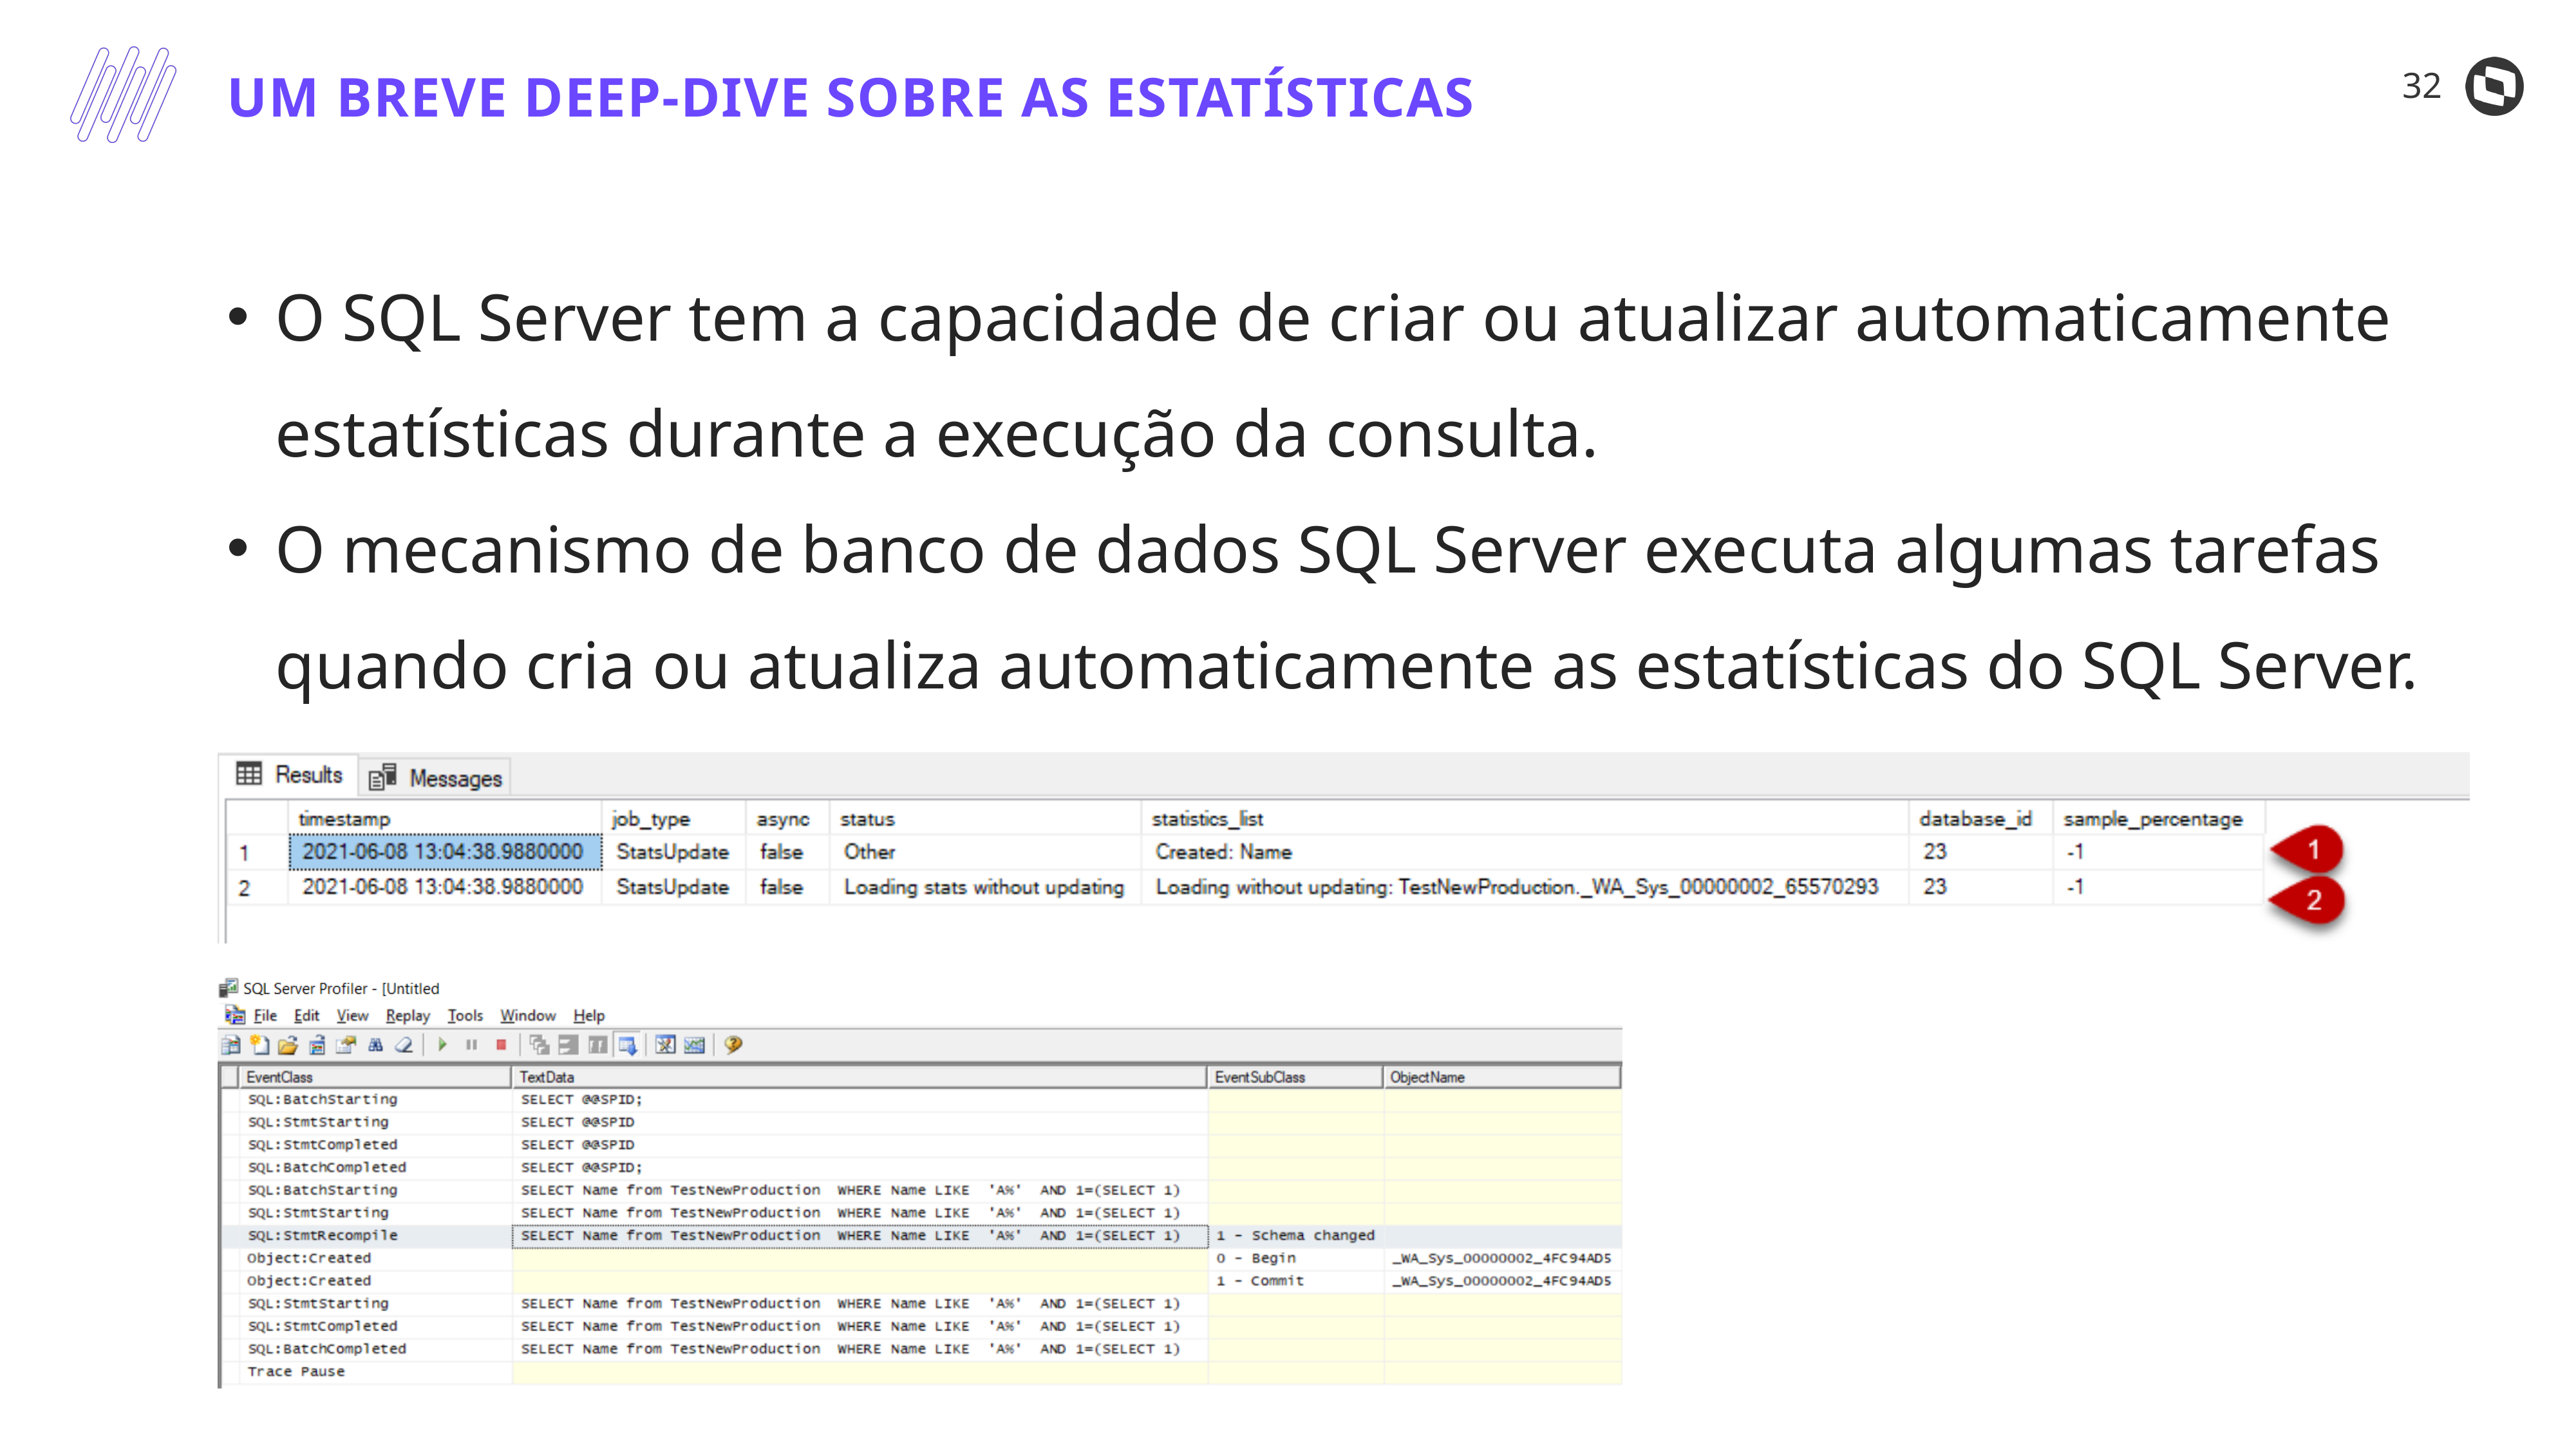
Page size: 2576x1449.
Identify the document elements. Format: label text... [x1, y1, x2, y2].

picture [2465, 57, 2524, 116]
slide_number 32 [2346, 48, 2452, 127]
text_box [0, 699, 2109, 1449]
picture [218, 752, 2470, 943]
list UM BREVE DEEP-DIVE SOBRE AS ESTATÍSTICAS [218, 58, 2322, 138]
picture [218, 975, 1622, 1388]
picture [70, 46, 176, 143]
text_box O SQL Server tem a capacidade de criar ou atualizar automaticamente estatísticas durante a execução da consulta. O mecanismo de banco de dados SQL Server executa algumas tarefas quando cria ou atualiza automaticamente as estatísticas do SQL Server. [218, 233, 2503, 706]
